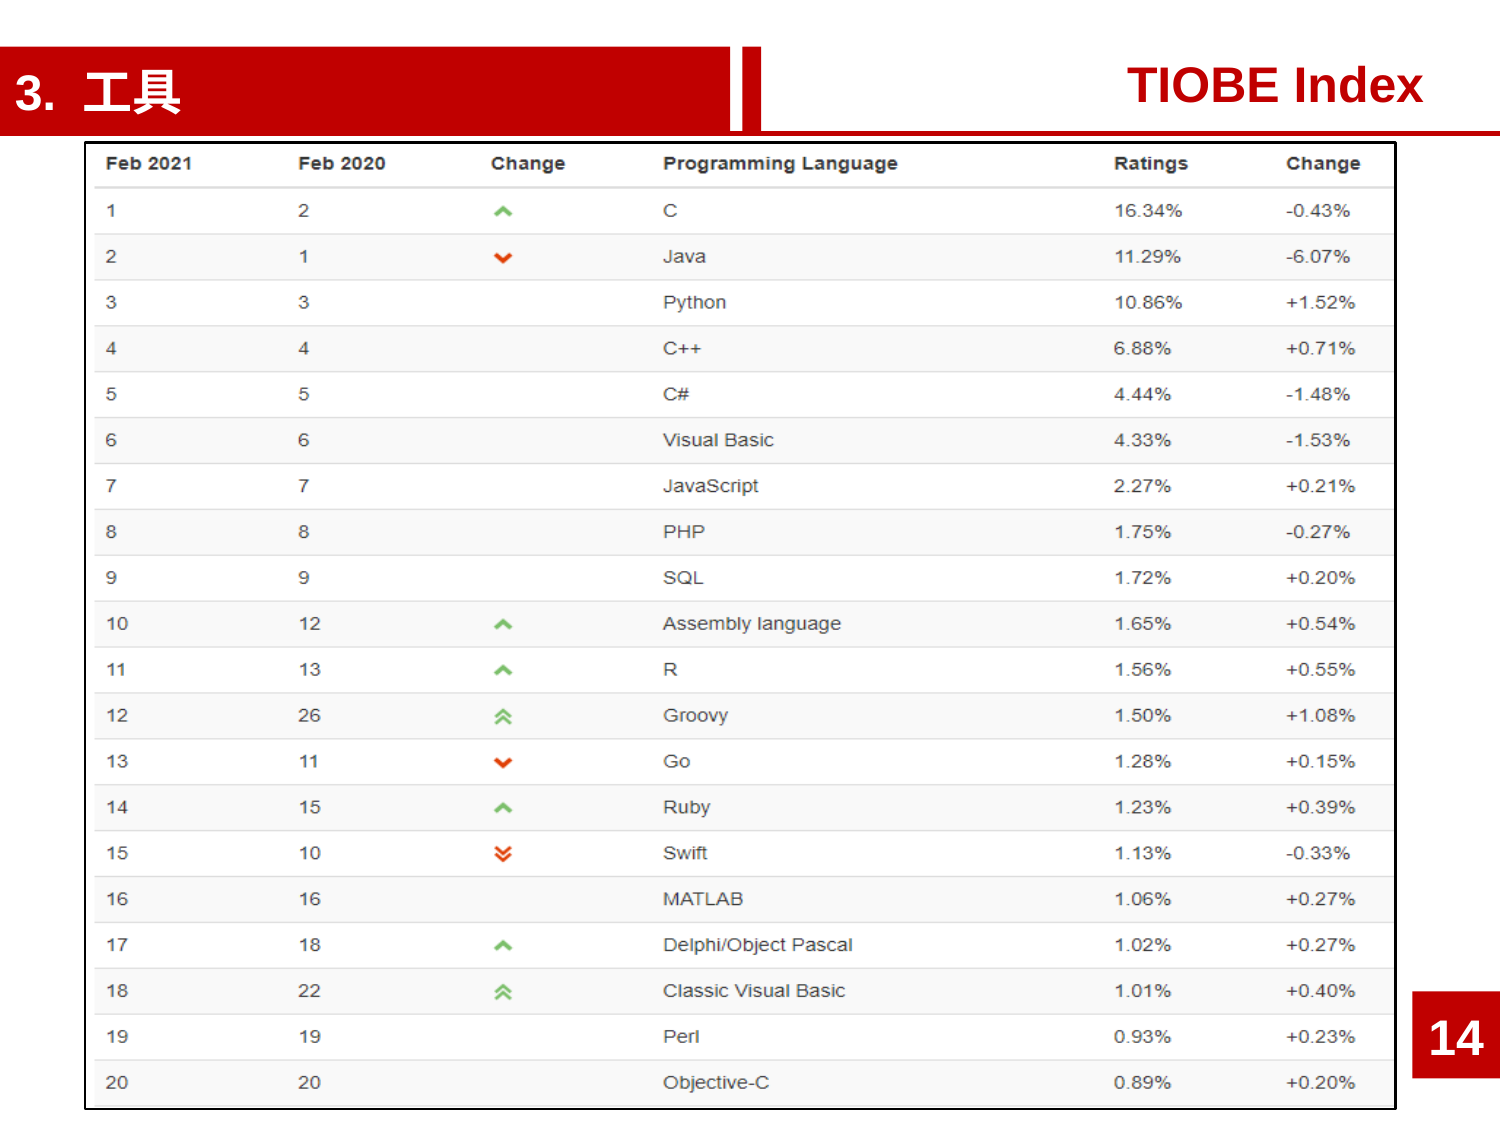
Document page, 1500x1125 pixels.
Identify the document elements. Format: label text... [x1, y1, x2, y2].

text_box 14 [1412, 991, 1500, 1079]
picture [85, 143, 1395, 1109]
text_box 3. 工具 [0, 46, 731, 132]
text_box [742, 46, 762, 130]
text_box TIOBE Index [538, 45, 1439, 120]
